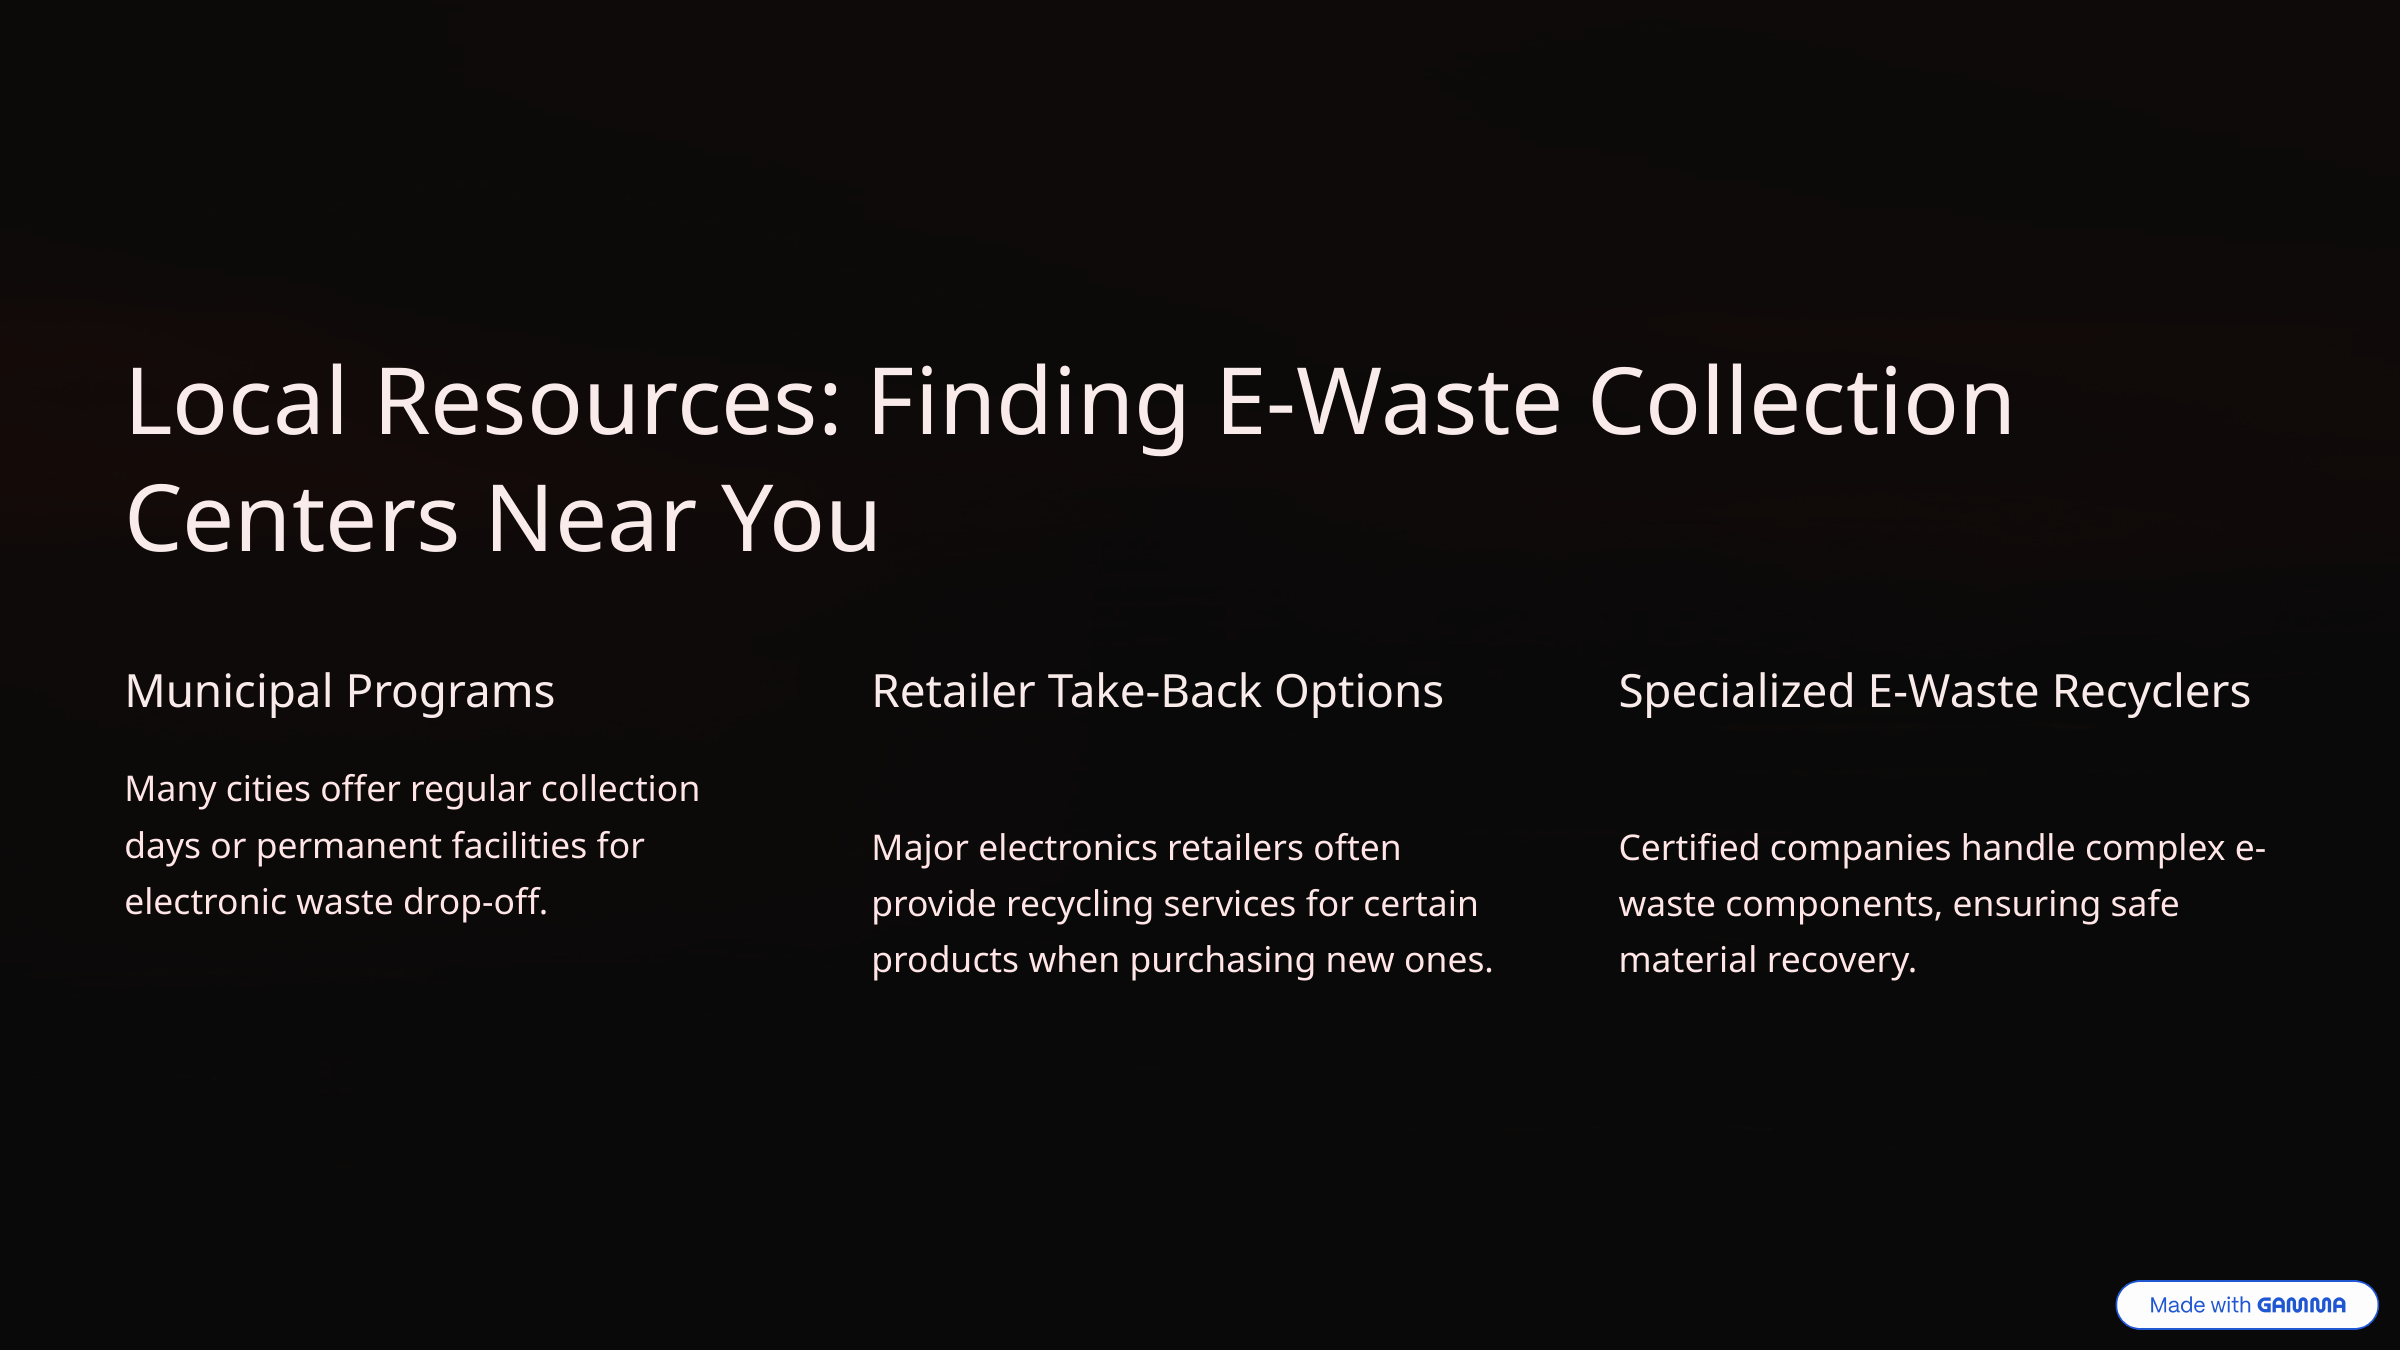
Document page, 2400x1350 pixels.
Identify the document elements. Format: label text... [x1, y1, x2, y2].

text_box Local Resources: Finding E-Waste Collection Centers Near You [124, 336, 2276, 570]
text_box Retailer Take-Back Options [871, 658, 1531, 776]
picture [2106, 1271, 2389, 1339]
text_box Major electronics retailers often provide recycling services for certain products when purchasing new ones. [871, 811, 1531, 982]
text_box Specialized E-Waste Recyclers [1618, 658, 2278, 776]
text_box Certified companies handle complex e-waste components, ensuring safe material recovery. [1618, 811, 2278, 982]
text_box Many cities offer regular collection days or permanent facilities for electronic waste drop-off. [124, 752, 784, 924]
text_box Municipal Programs [124, 658, 679, 718]
